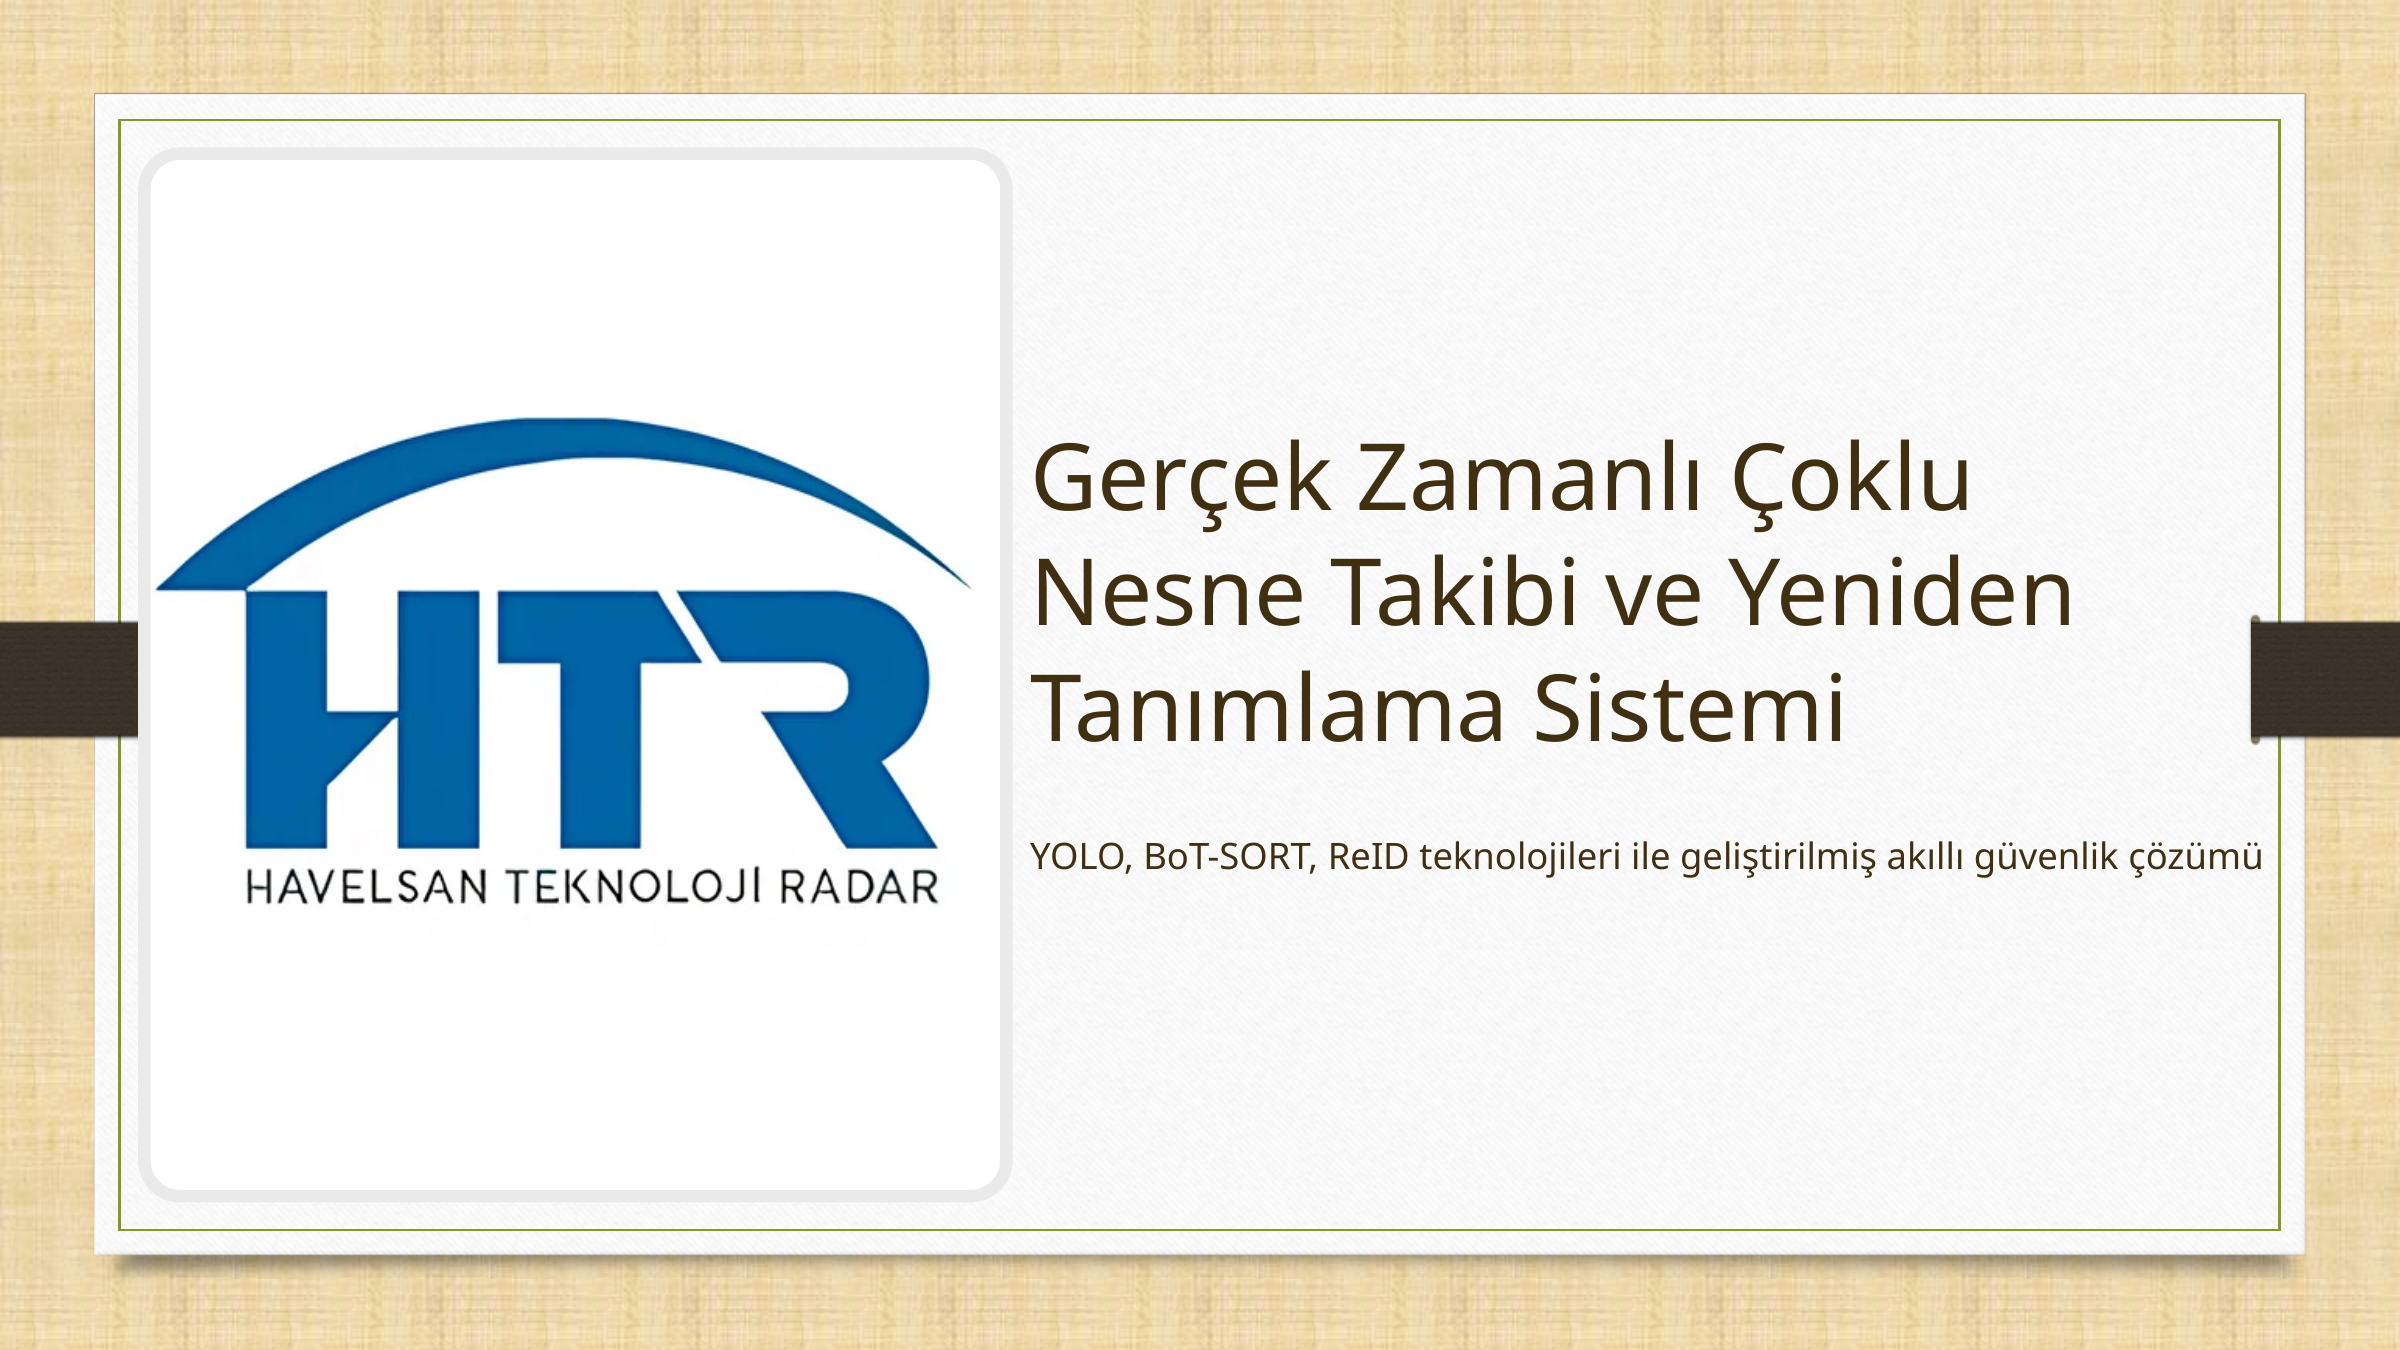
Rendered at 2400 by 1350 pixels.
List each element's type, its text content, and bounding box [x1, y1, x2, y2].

text_box YOLO, BoT-SORT, ReID teknolojileri ile geliştirilmiş akıllı güvenlik çözümü [1030, 817, 2270, 937]
picture [0, 0, 2400, 1350]
text_box Gerçek Zamanlı Çoklu Nesne Takibi ve Yeniden Tanımlama Sistemi [1030, 413, 2270, 762]
